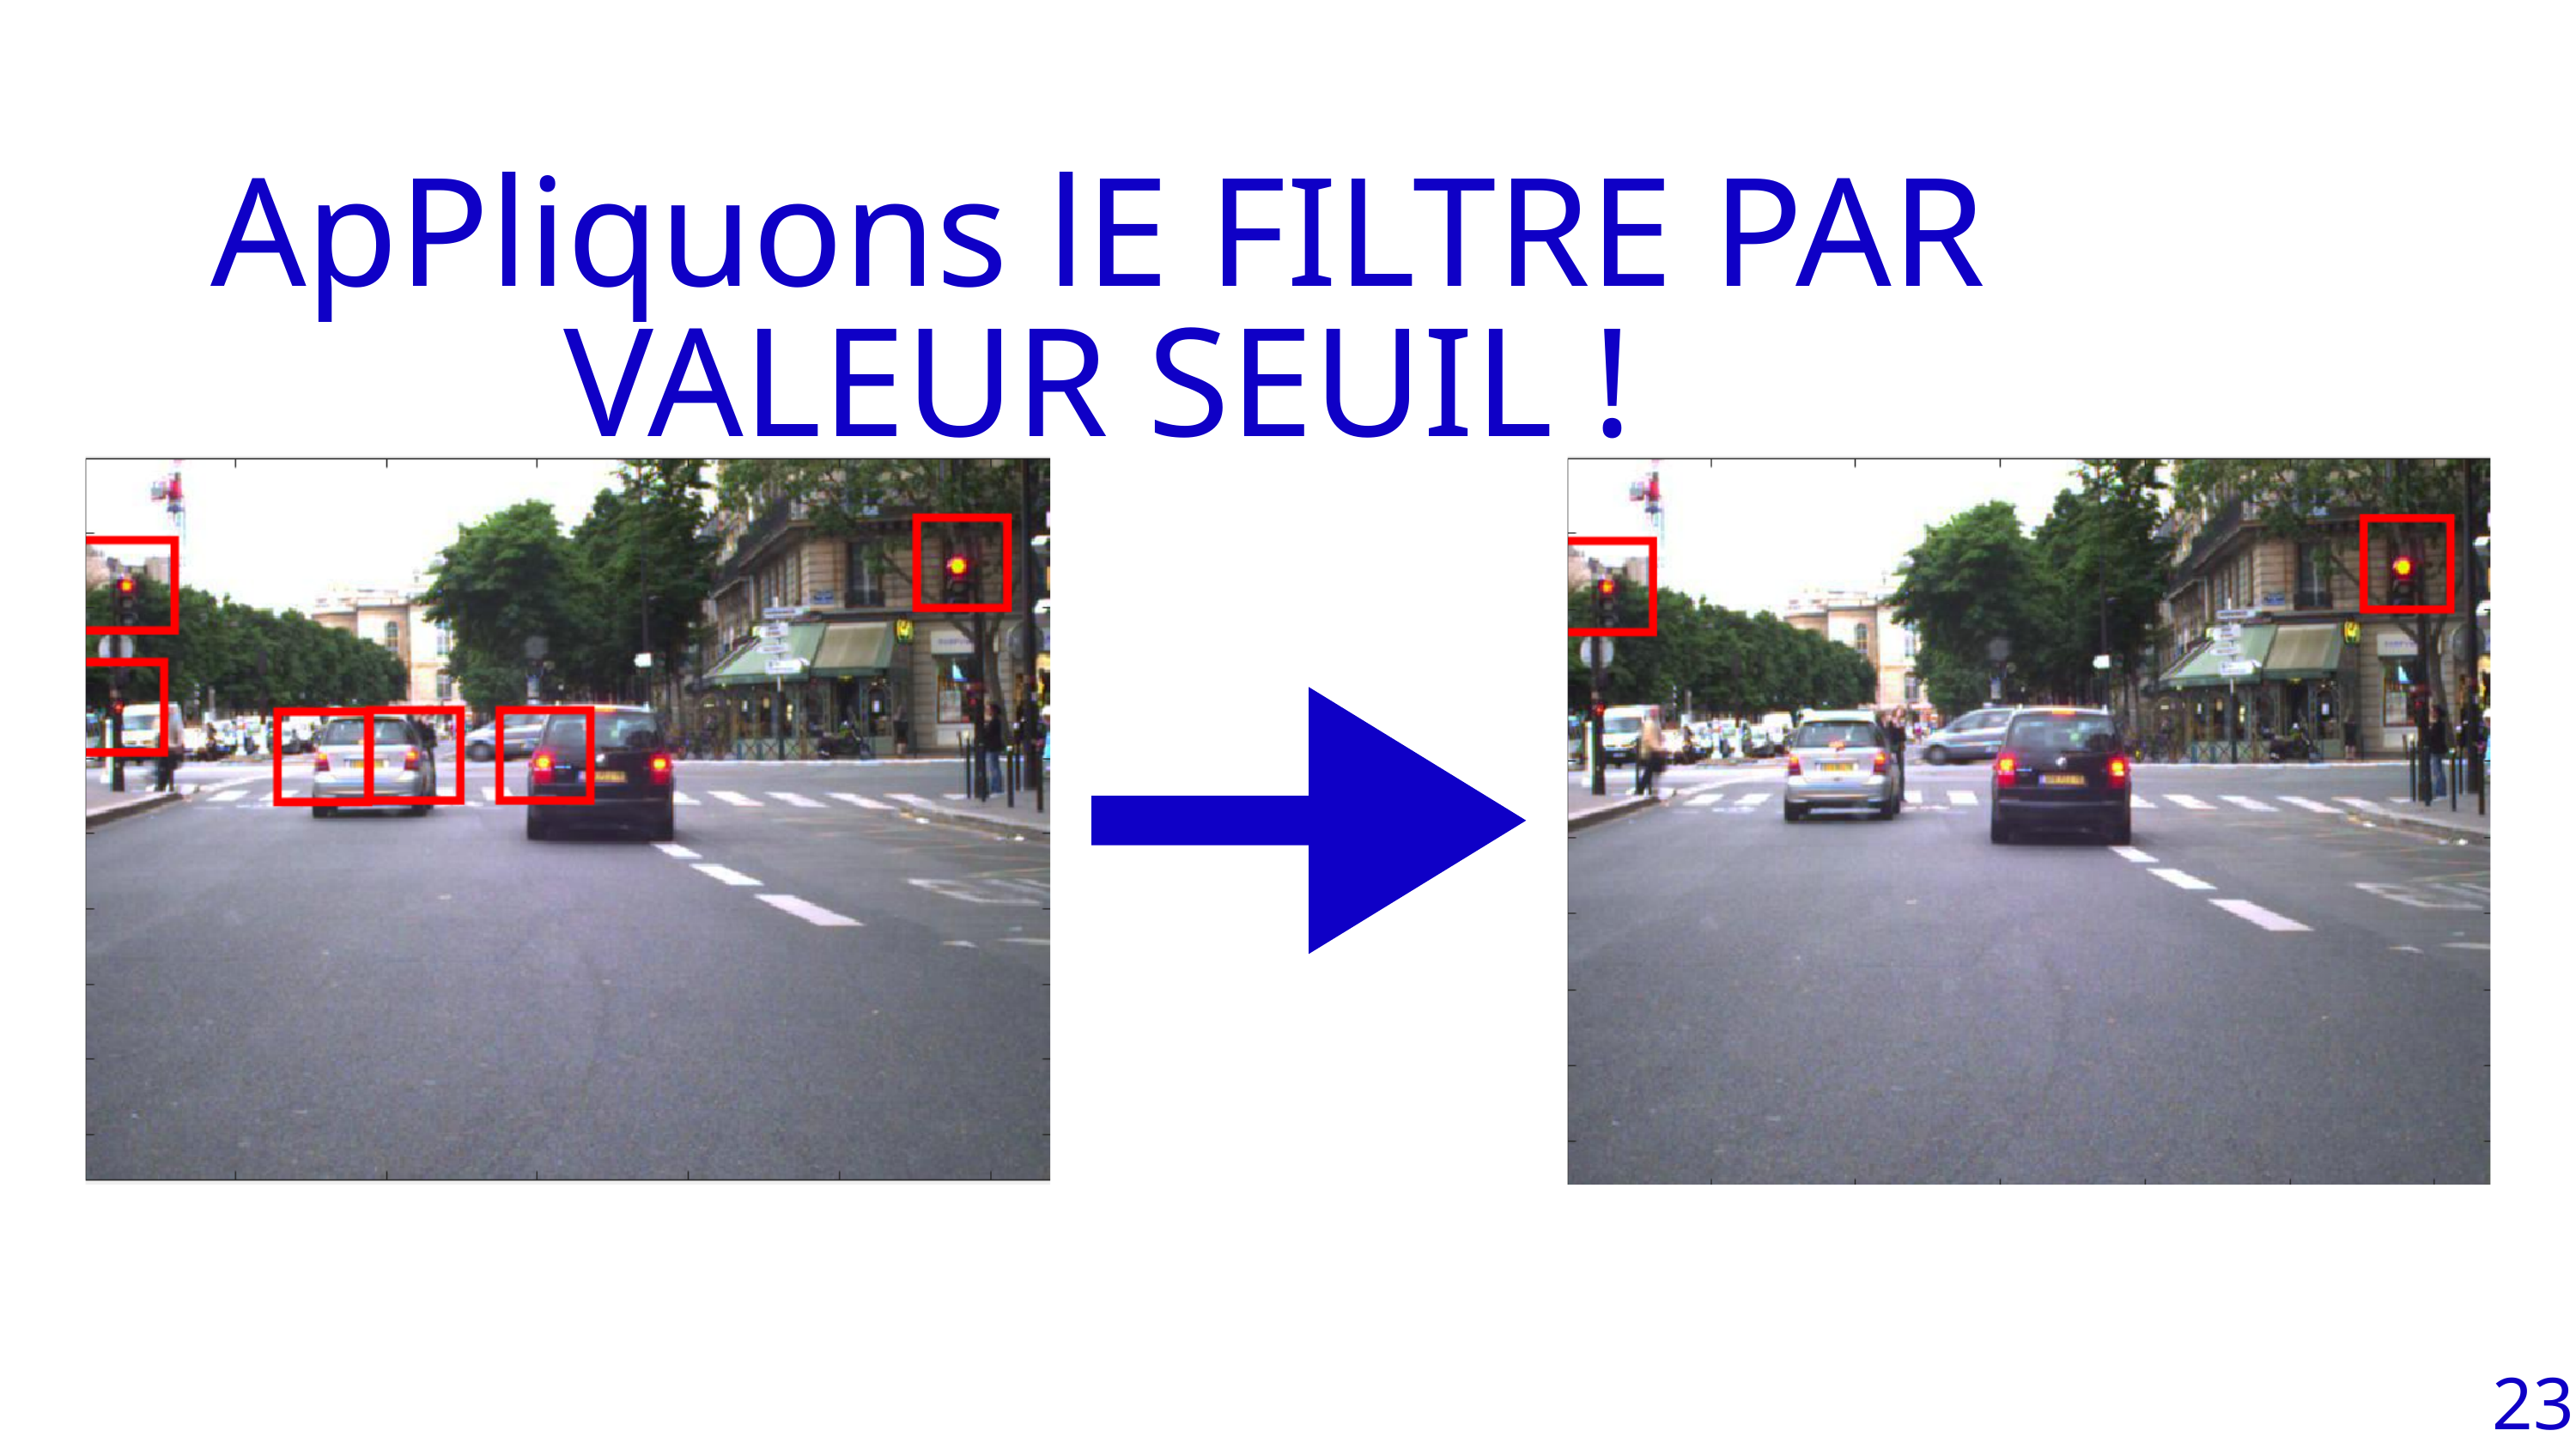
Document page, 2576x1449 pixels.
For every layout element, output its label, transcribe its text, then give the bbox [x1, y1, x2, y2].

text_box [1567, 456, 2491, 1185]
text_box ApPliquons lE FILTRE PAR VALEUR SEUIL ! [144, 166, 2052, 467]
text_box 23 [2490, 1372, 2576, 1445]
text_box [1091, 687, 1527, 955]
text_box [85, 456, 1051, 1185]
